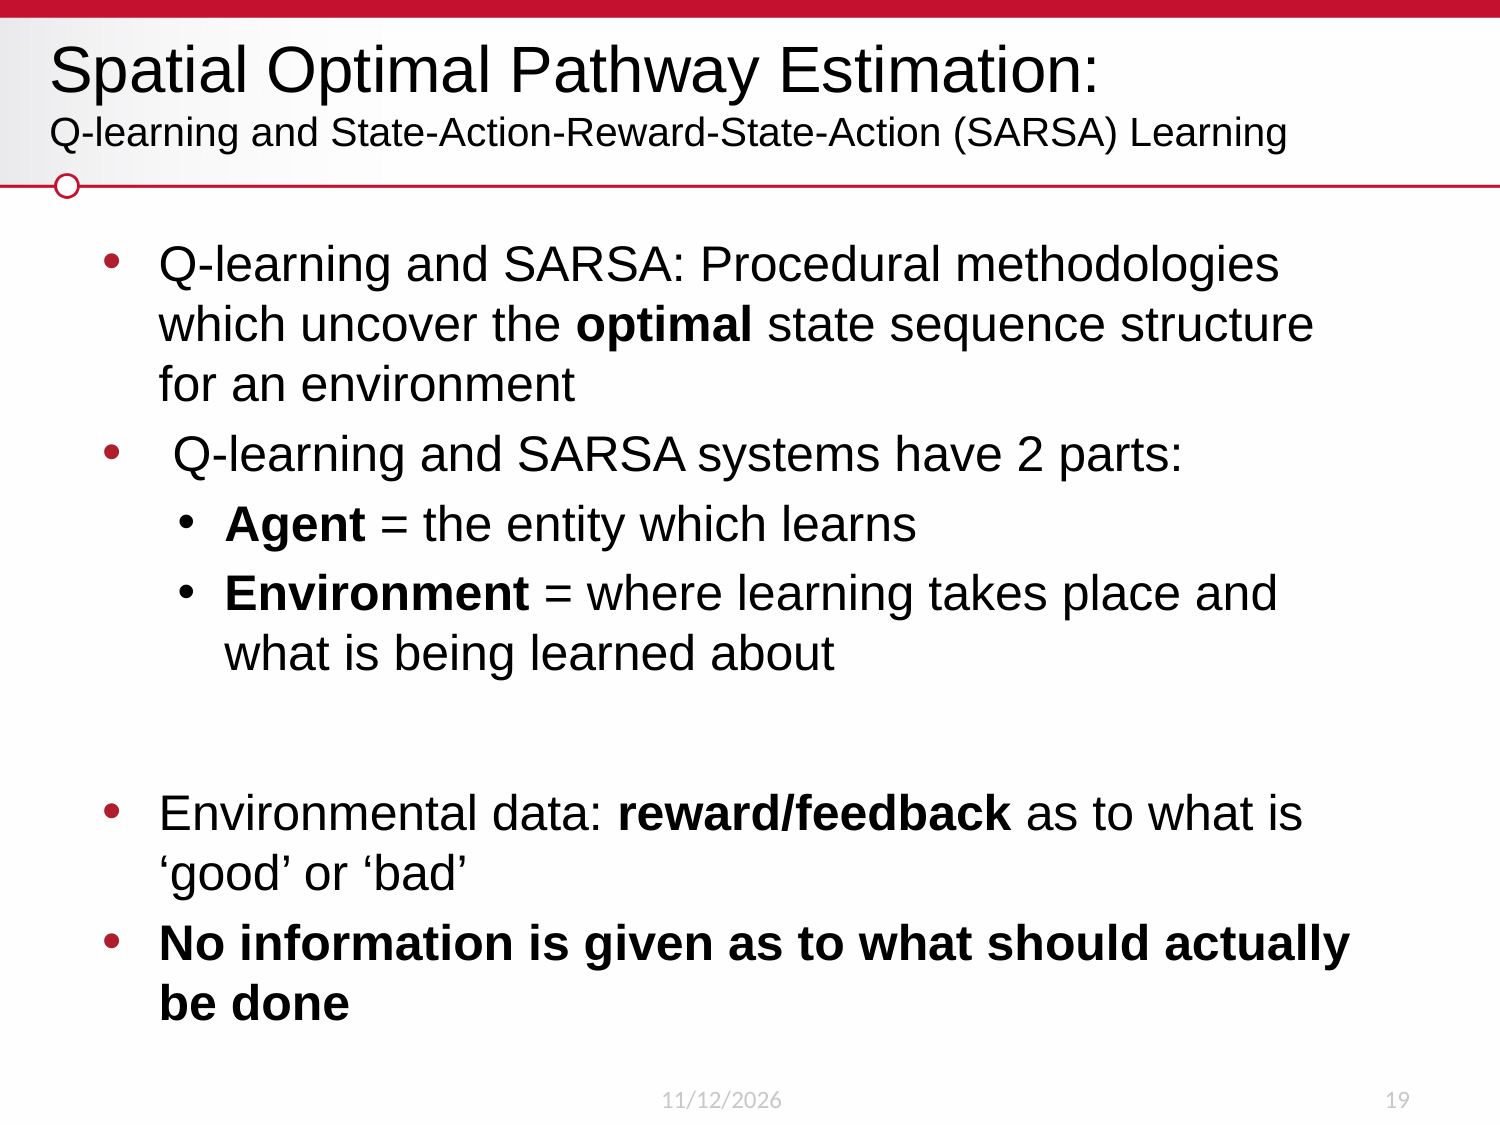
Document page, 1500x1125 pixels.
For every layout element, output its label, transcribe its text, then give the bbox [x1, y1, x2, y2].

slide_number 19 [1312, 1068, 1425, 1125]
picture [0, 0, 1500, 1125]
list Q-learning and SARSA: Procedural methodologies which uncover the optimal state sequence structure for an environment Q-learning and SARSA systems have 2 parts: Agent = the entity which learns Environment = where learning takes place and what is being learned about Environmental data: reward/feedback as to what is ‘good’ or ‘bad’ No information is given as to what should actually be done [87, 223, 1400, 1063]
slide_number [612, 1068, 832, 1125]
title Spatial Optimal Pathway Estimation: Q-learning and State-Action-Reward-State-Action (SARSA) Learning [34, 20, 1497, 163]
